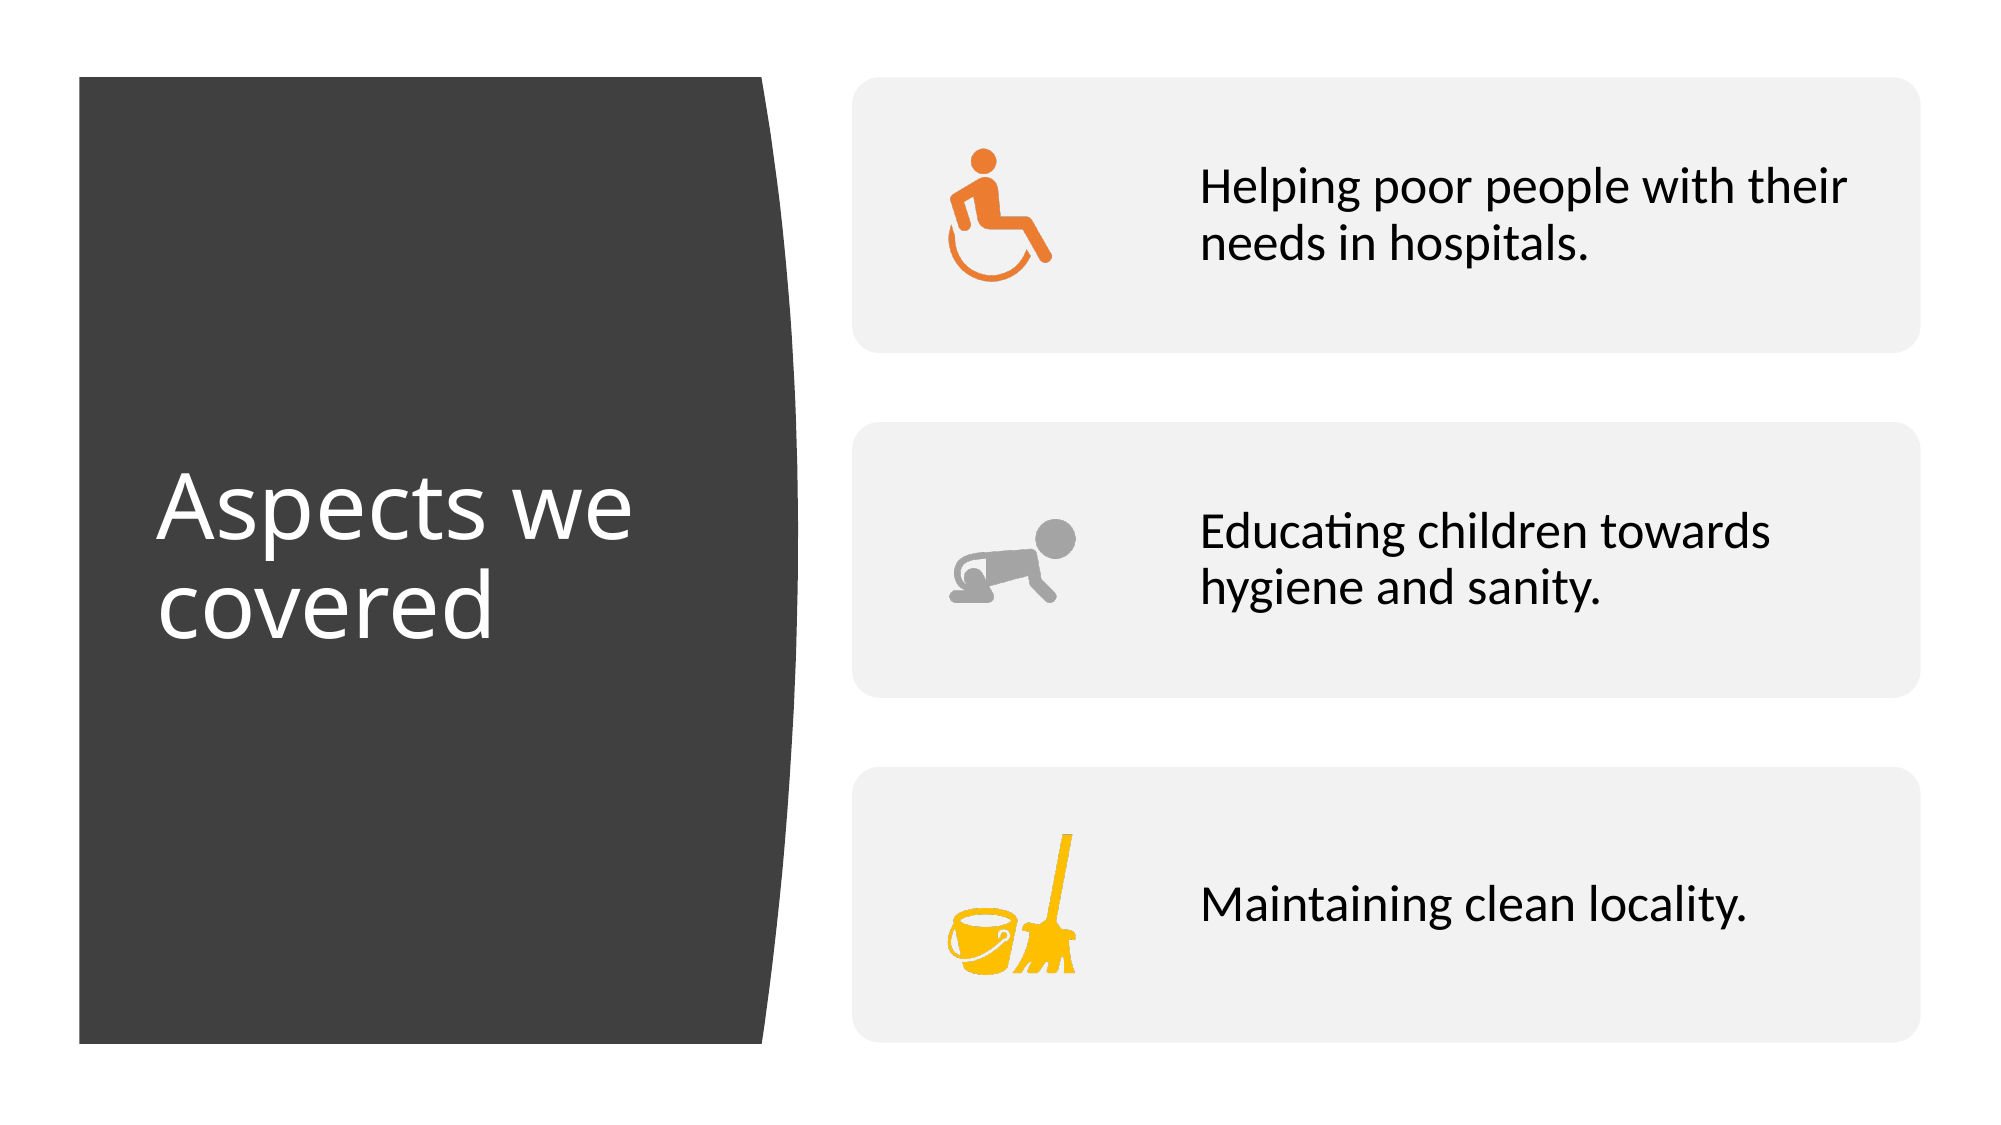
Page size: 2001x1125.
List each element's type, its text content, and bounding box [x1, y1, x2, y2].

text_box [78, 76, 800, 1045]
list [852, 77, 1921, 1043]
title Aspects we covered [141, 166, 702, 953]
